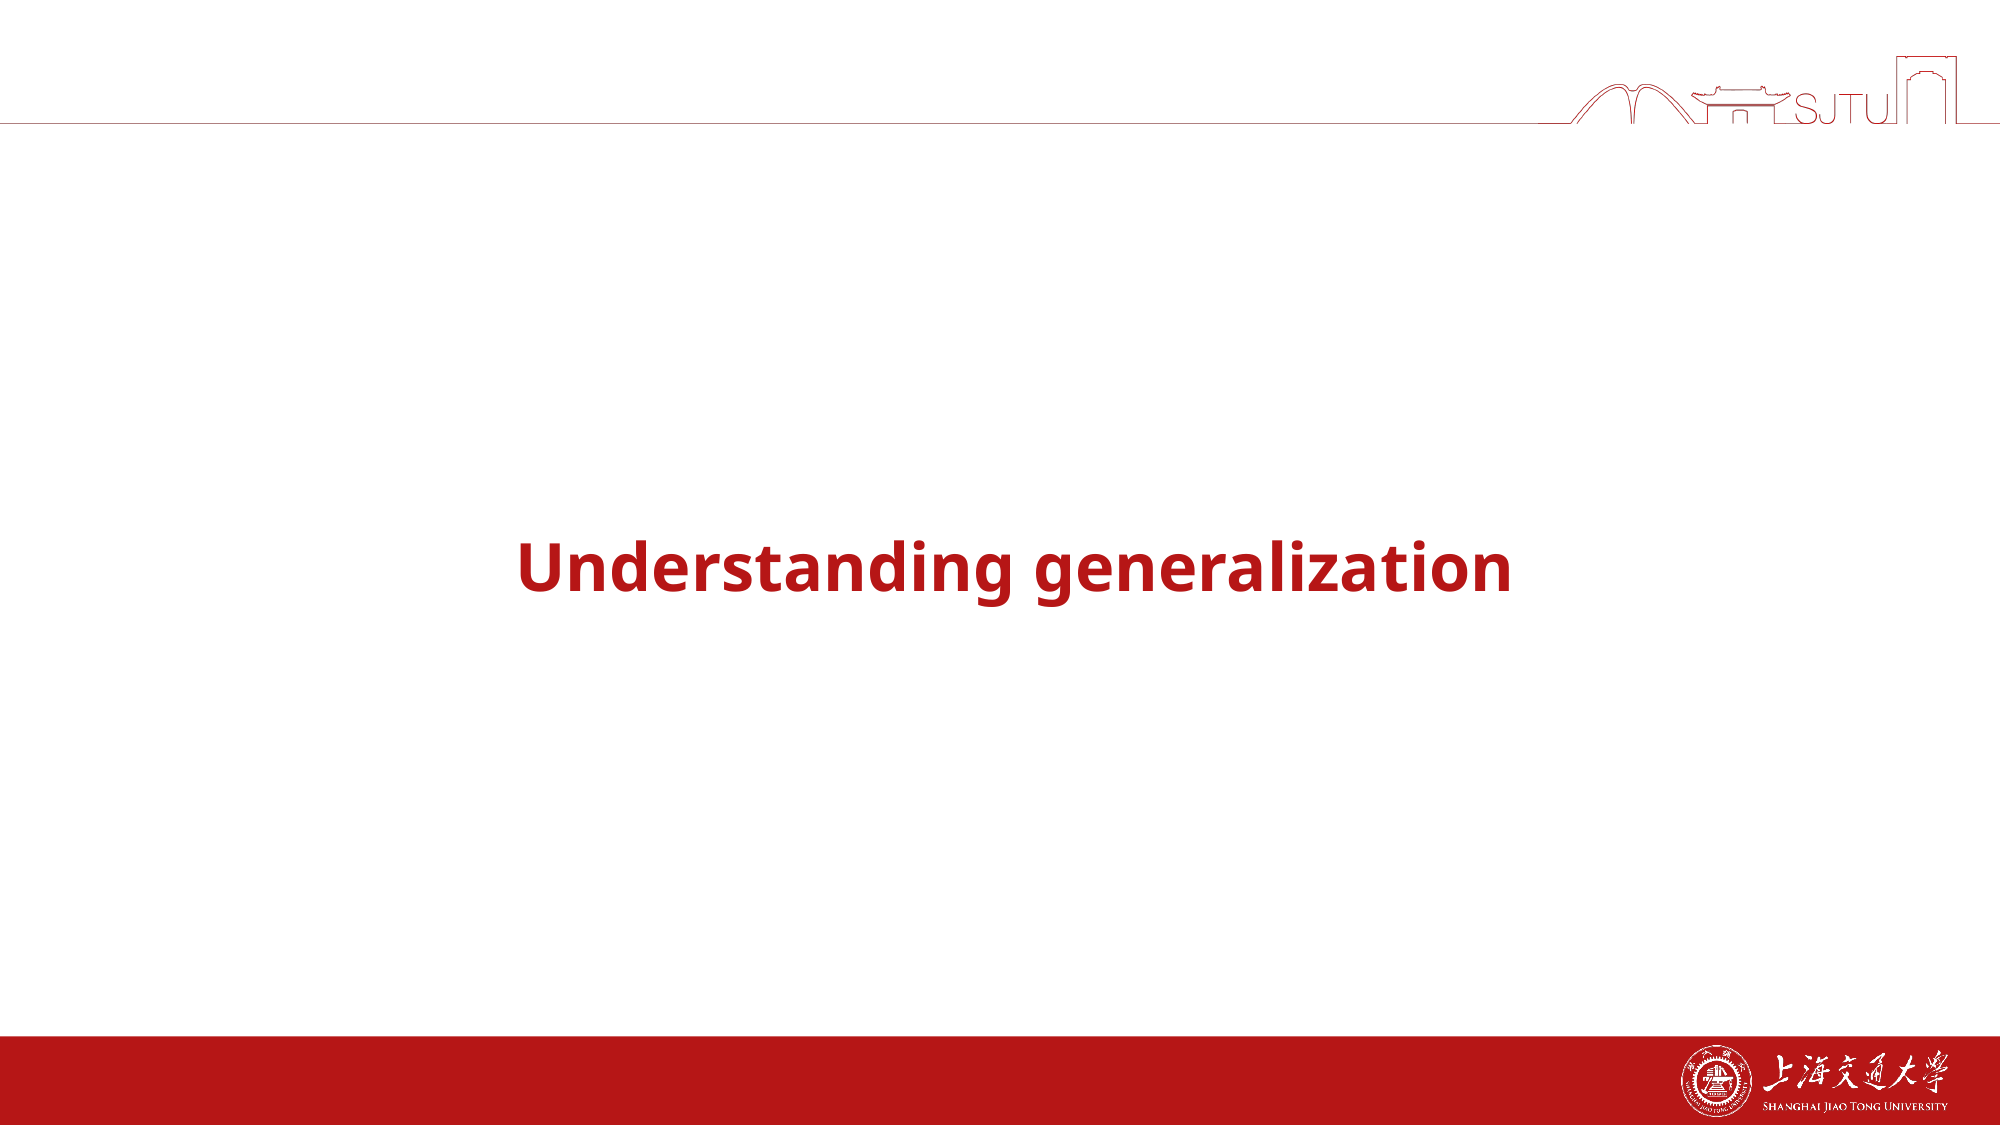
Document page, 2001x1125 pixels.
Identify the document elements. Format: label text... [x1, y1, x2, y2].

picture [0, 56, 2000, 124]
picture [1681, 1045, 1948, 1117]
title Understanding generalization [77, 479, 1953, 605]
